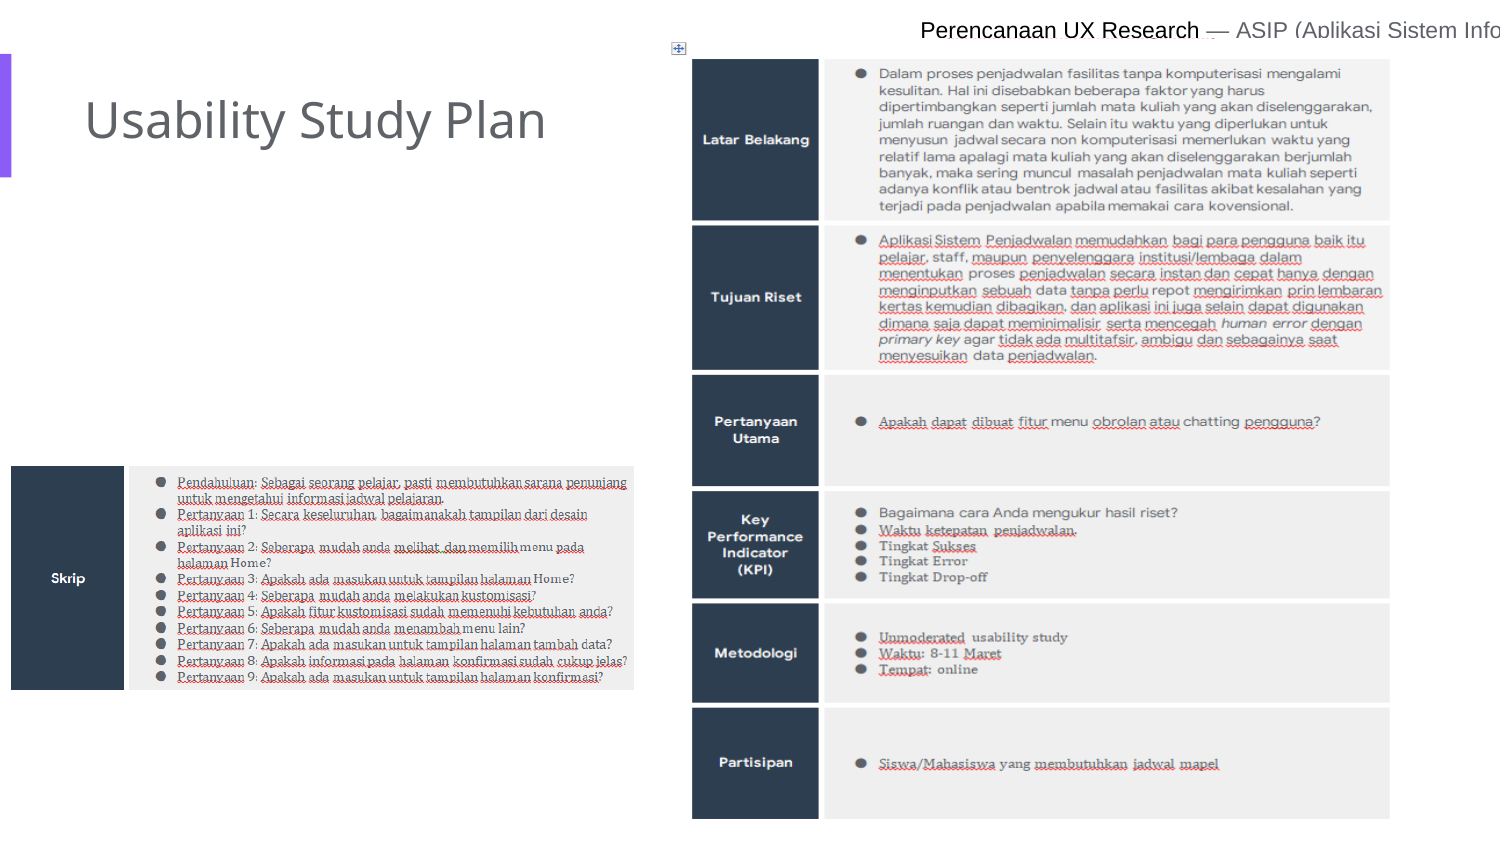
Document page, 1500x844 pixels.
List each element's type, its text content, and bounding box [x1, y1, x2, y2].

picture [6, 463, 639, 692]
picture [662, 38, 1421, 832]
text_box Usability Study Plan [84, 73, 657, 164]
text_box Perencanaan UX Research — ASIP (Aplikasi Sistem Informasi Penjadwalan) [905, 8, 1500, 96]
